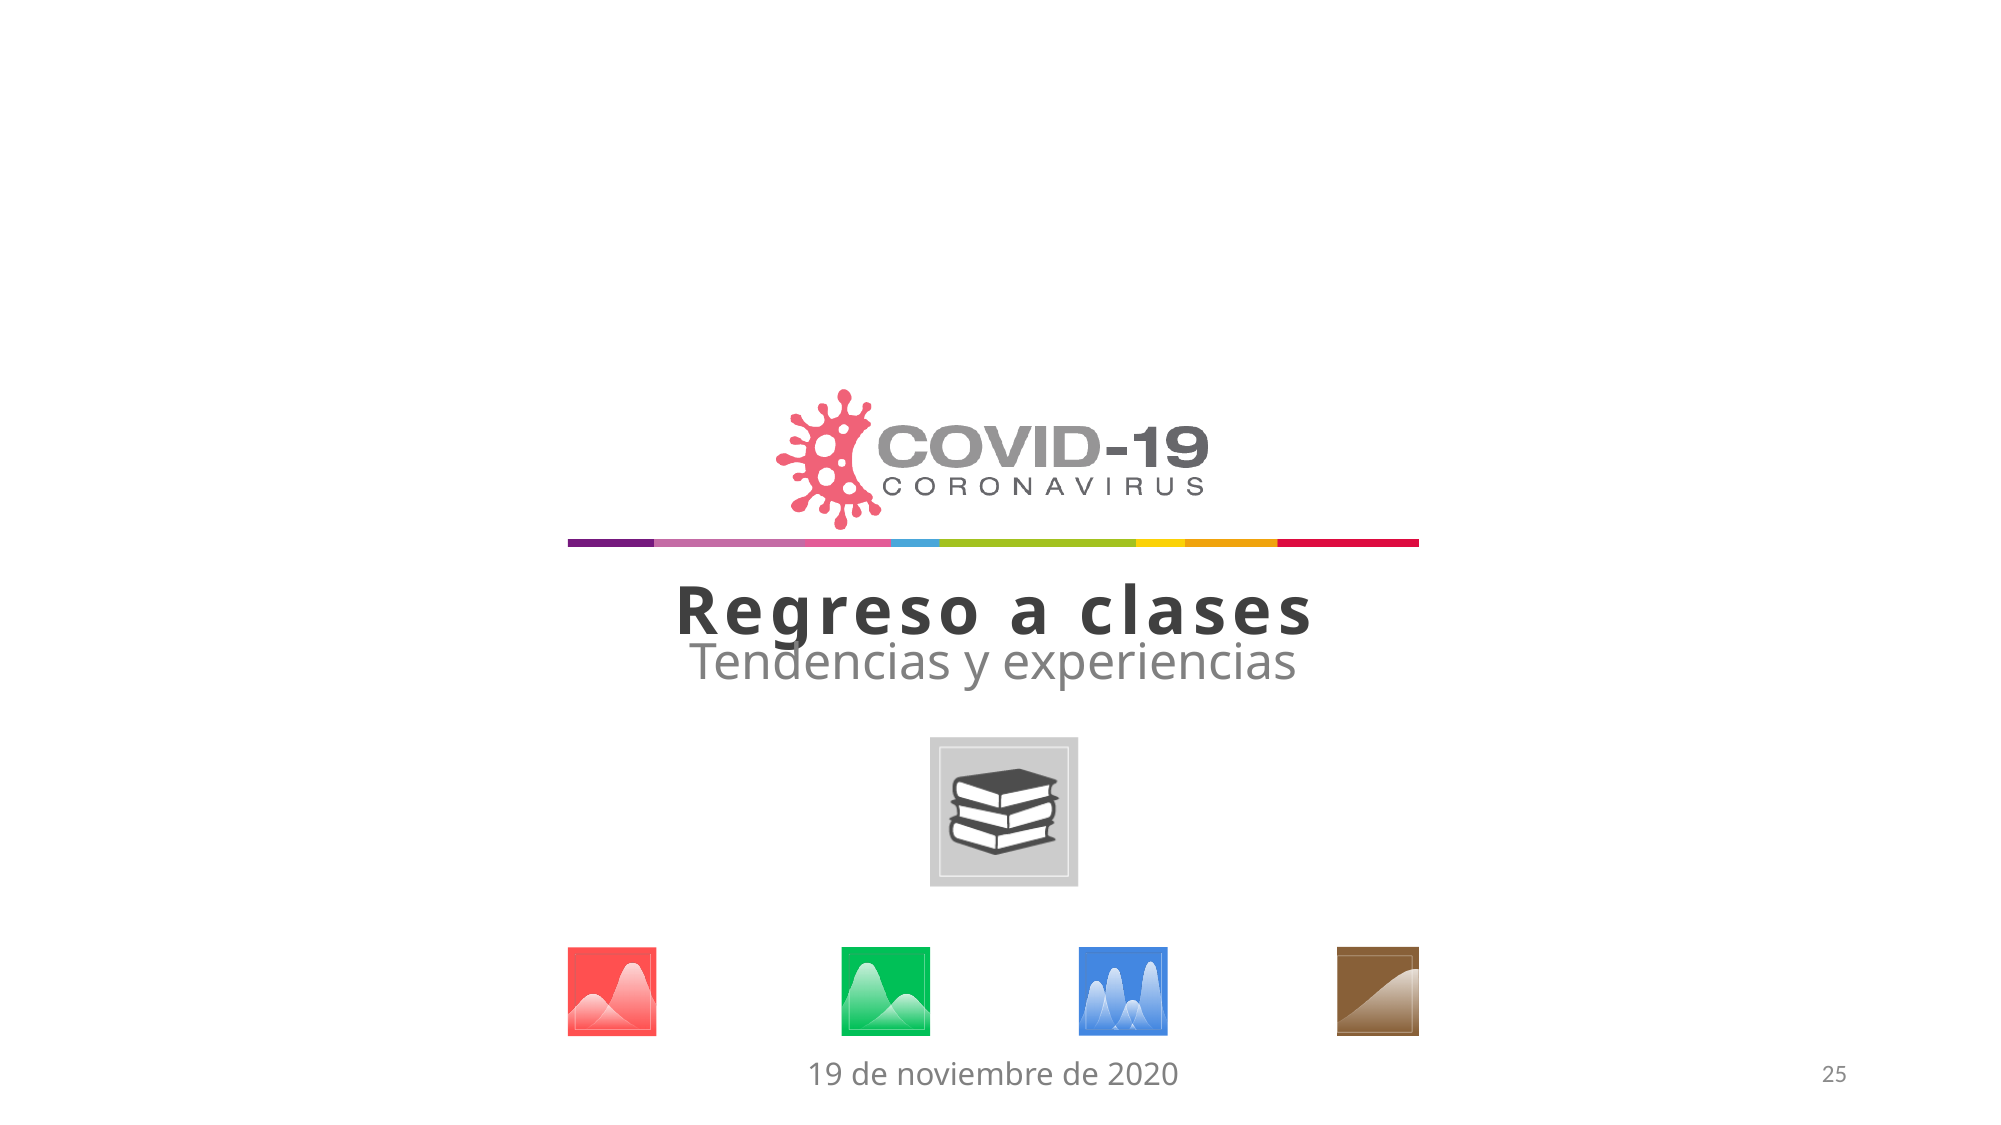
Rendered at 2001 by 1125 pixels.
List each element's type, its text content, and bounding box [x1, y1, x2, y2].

picture [567, 539, 1419, 547]
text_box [1330, 946, 1419, 1039]
text_box Regreso a clases Tendencias y experiencias [22, 544, 1965, 697]
picture [776, 389, 1211, 530]
text_box 19 de noviembre de 2020 [22, 1039, 1965, 1099]
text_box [1078, 946, 1168, 1036]
slide_number 25 [1412, 1042, 1863, 1103]
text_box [841, 947, 931, 1036]
picture [930, 737, 1080, 887]
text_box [567, 947, 657, 1037]
